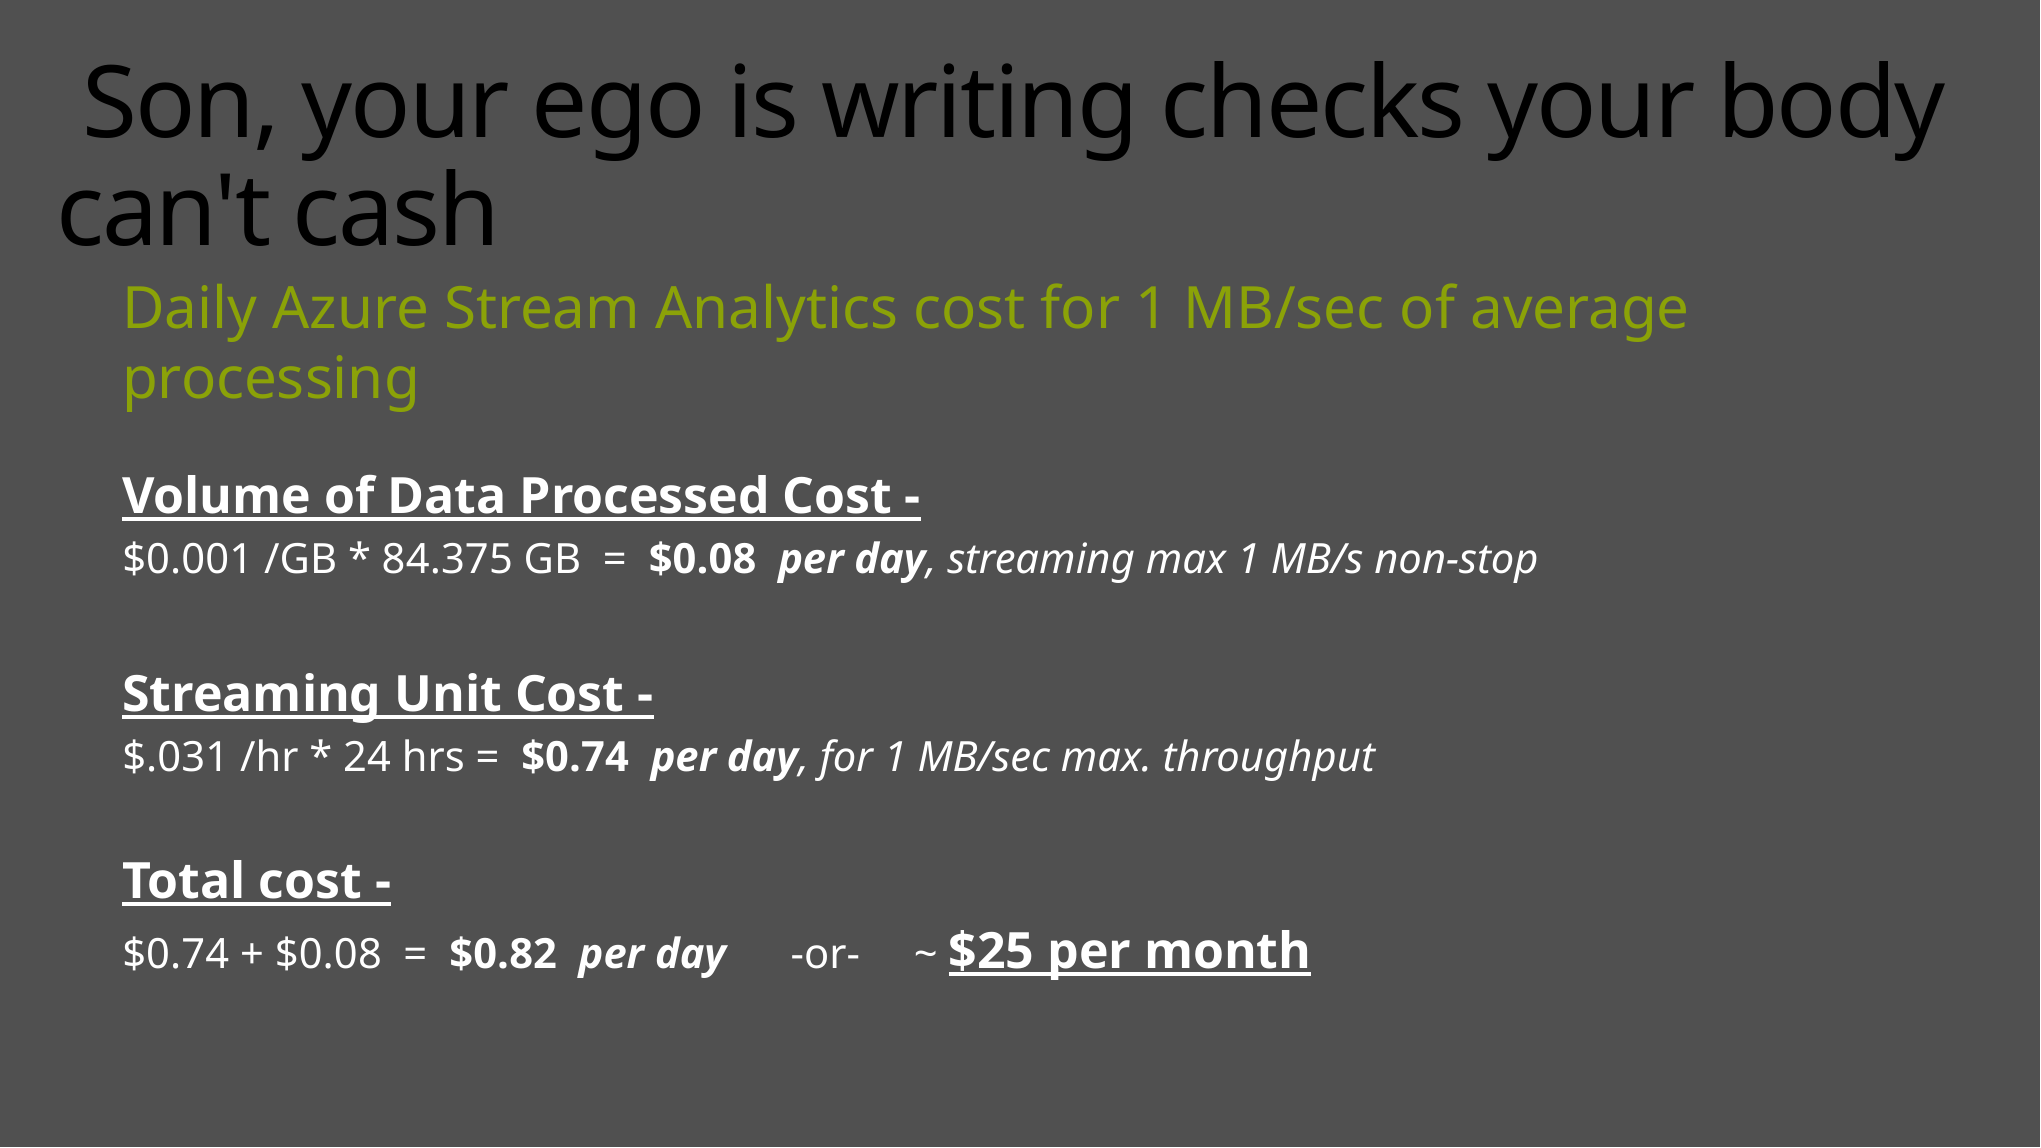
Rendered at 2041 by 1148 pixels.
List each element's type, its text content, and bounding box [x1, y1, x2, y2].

text_box Daily Azure Stream Analytics cost for 1 MB/sec of average processing Volume of Data Processed Cost - $0.001 /GB * 84.375 GB = $0.08 per day, streaming max 1 MB/s non-stop Streaming Unit Cost - $.031 /hr * 24 hrs = $0.74 per day, for 1 MB/sec max. throughput Total cost - $0.74 + $0.08 = $0.82 per day -or- ~ $25 per month [107, 202, 2008, 1045]
title Son, your ego is writing checks your body can't cash [32, 36, 1983, 262]
